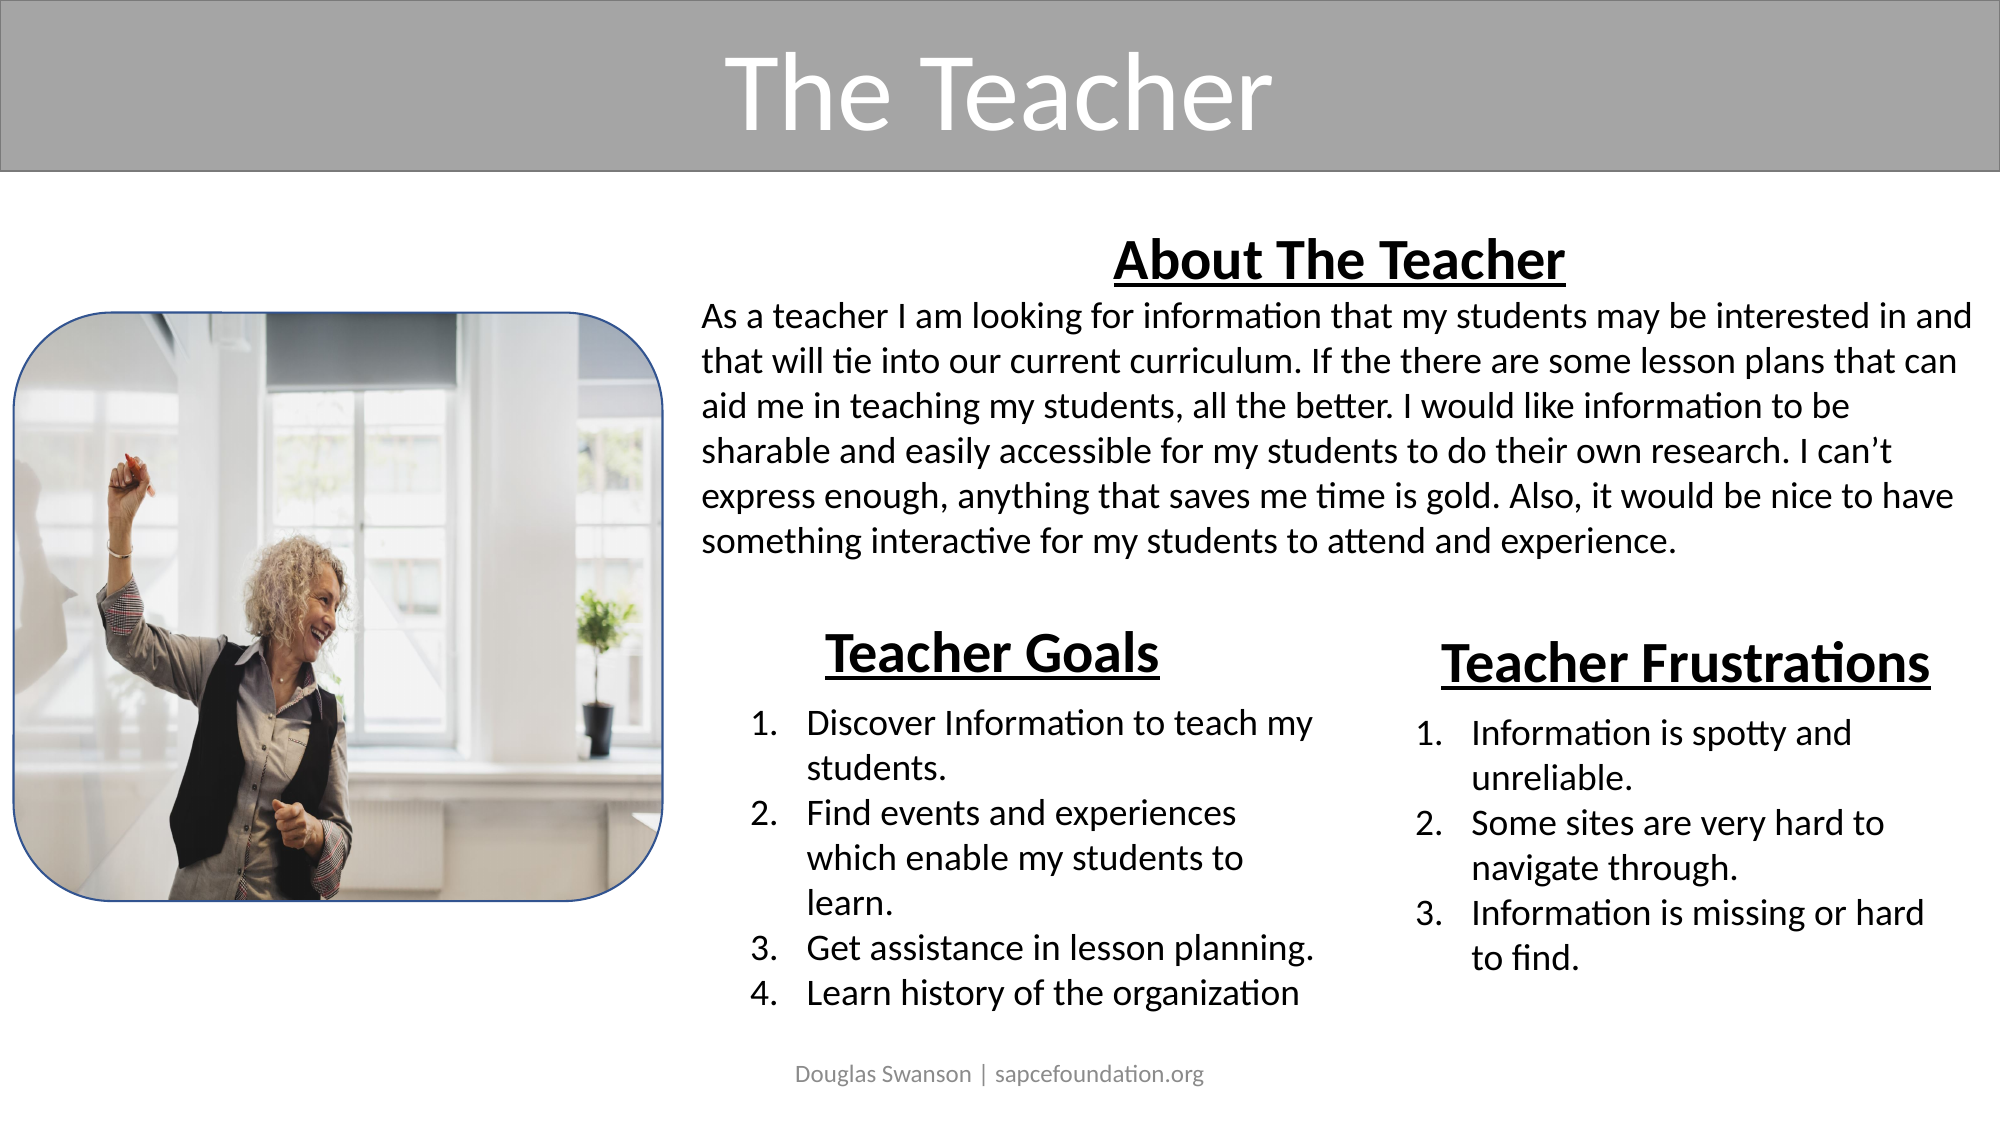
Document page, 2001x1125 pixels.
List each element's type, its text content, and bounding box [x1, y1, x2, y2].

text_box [1400, 616, 1964, 1034]
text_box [686, 213, 1994, 617]
text_box The Teacher [0, 0, 2000, 172]
text_box [12, 311, 664, 903]
footer Douglas Swanson | sapcefoundation.org [662, 1042, 1338, 1103]
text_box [735, 606, 1338, 1070]
